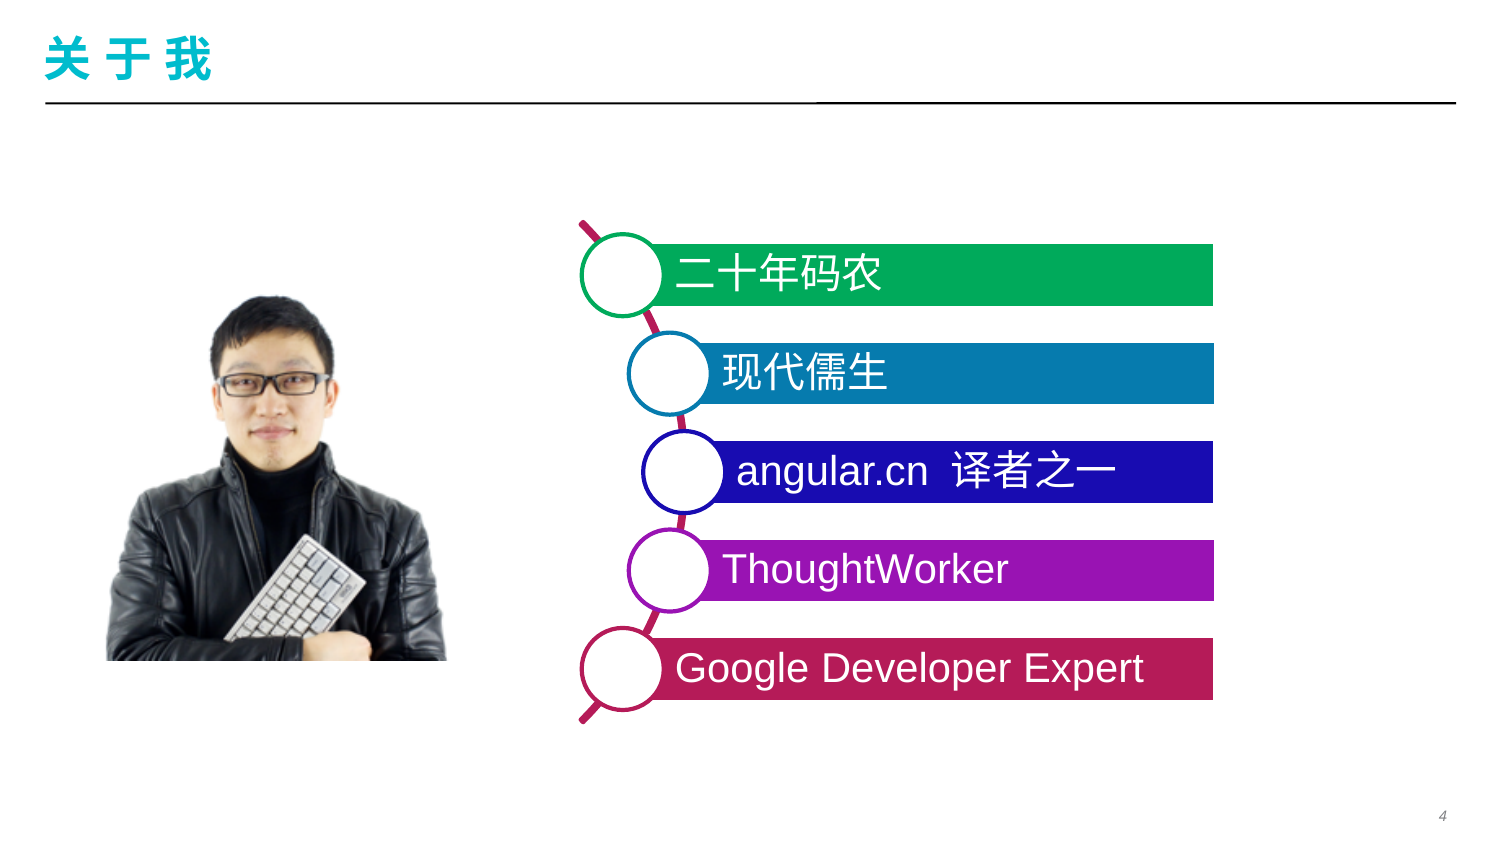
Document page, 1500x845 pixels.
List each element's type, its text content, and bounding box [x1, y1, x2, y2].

title 关于我 [43, 26, 1457, 89]
slide_number 4 [1425, 801, 1457, 827]
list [572, 209, 1223, 735]
picture [69, 283, 486, 661]
